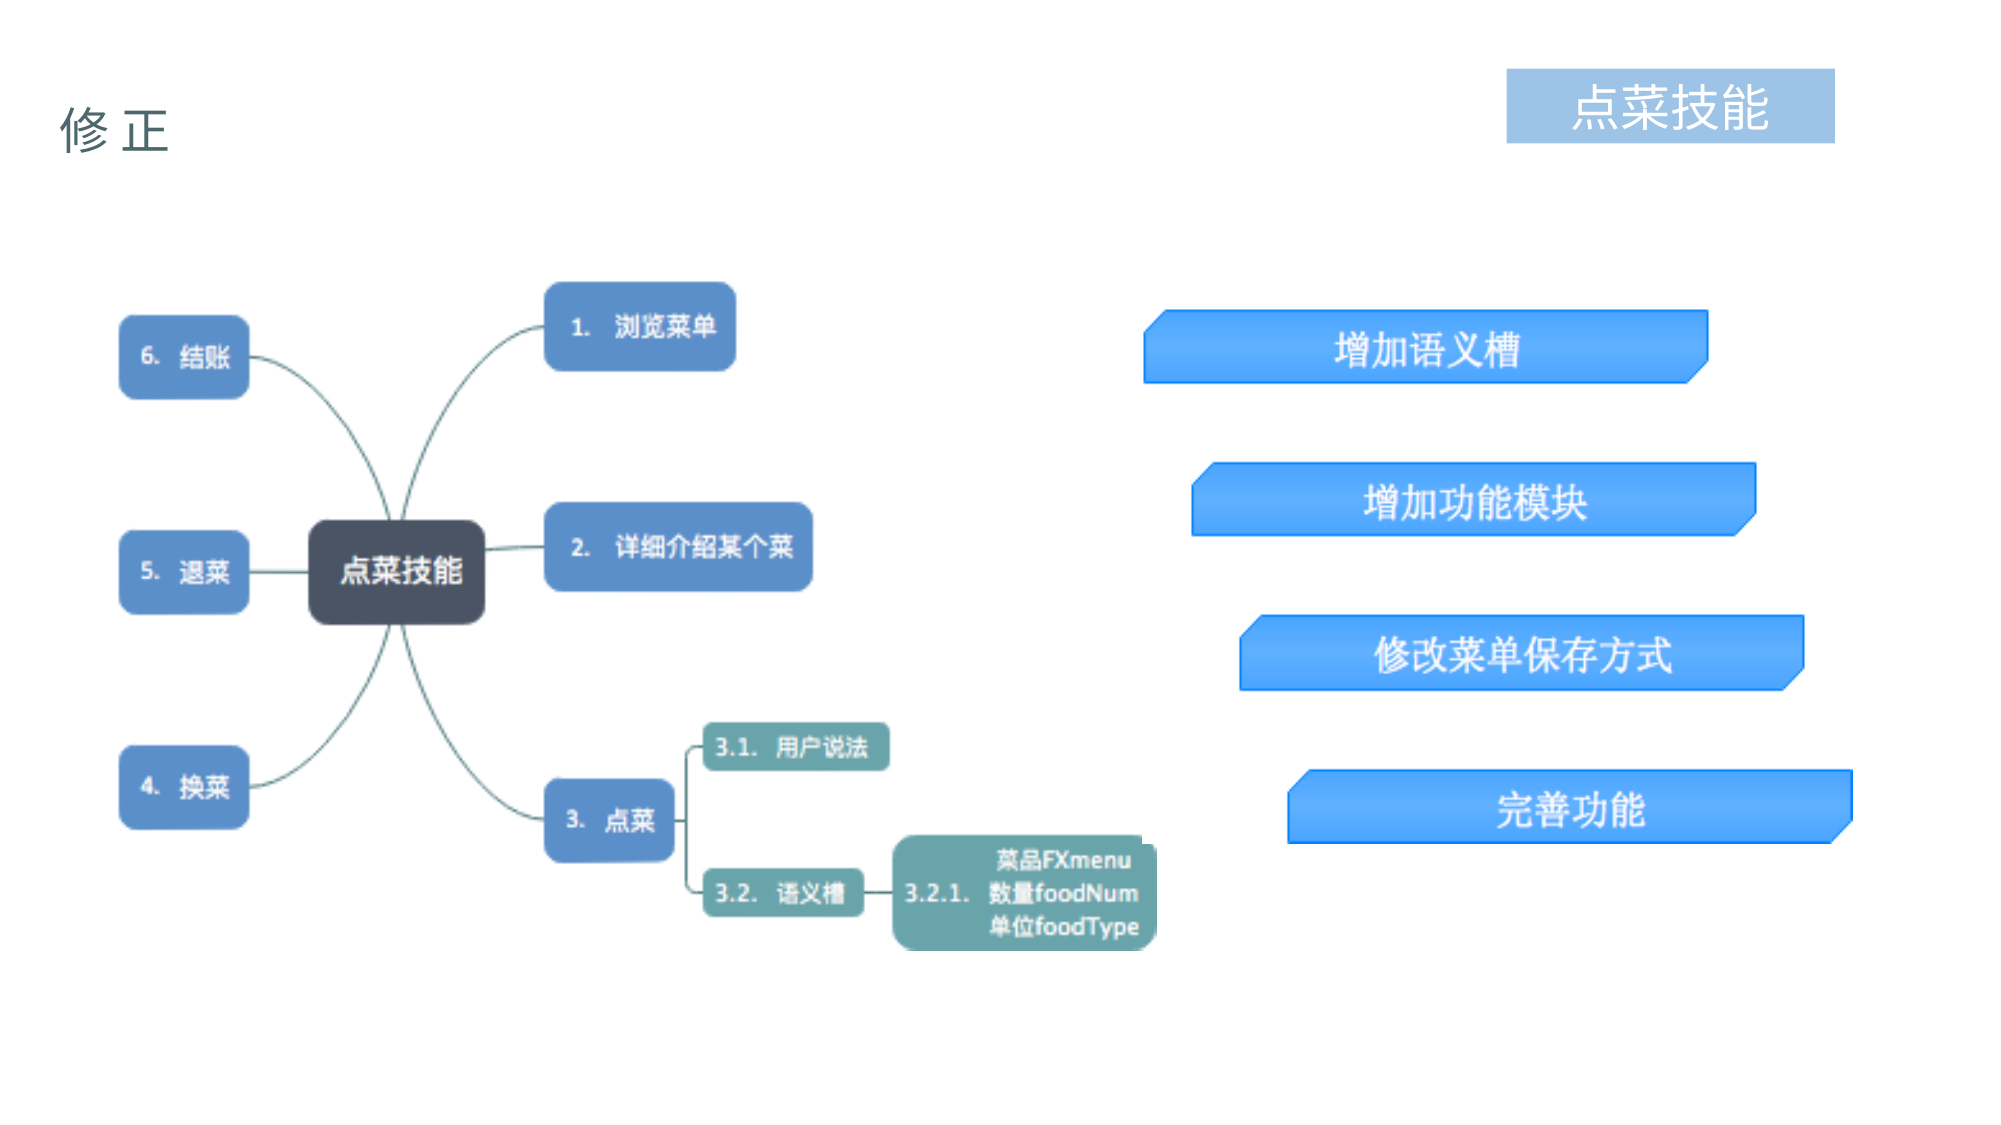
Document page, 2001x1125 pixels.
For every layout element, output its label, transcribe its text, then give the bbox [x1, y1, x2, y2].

picture [117, 280, 1853, 951]
text_box 修 正 [44, 61, 408, 167]
text_box 点菜技能 [1506, 68, 1835, 144]
